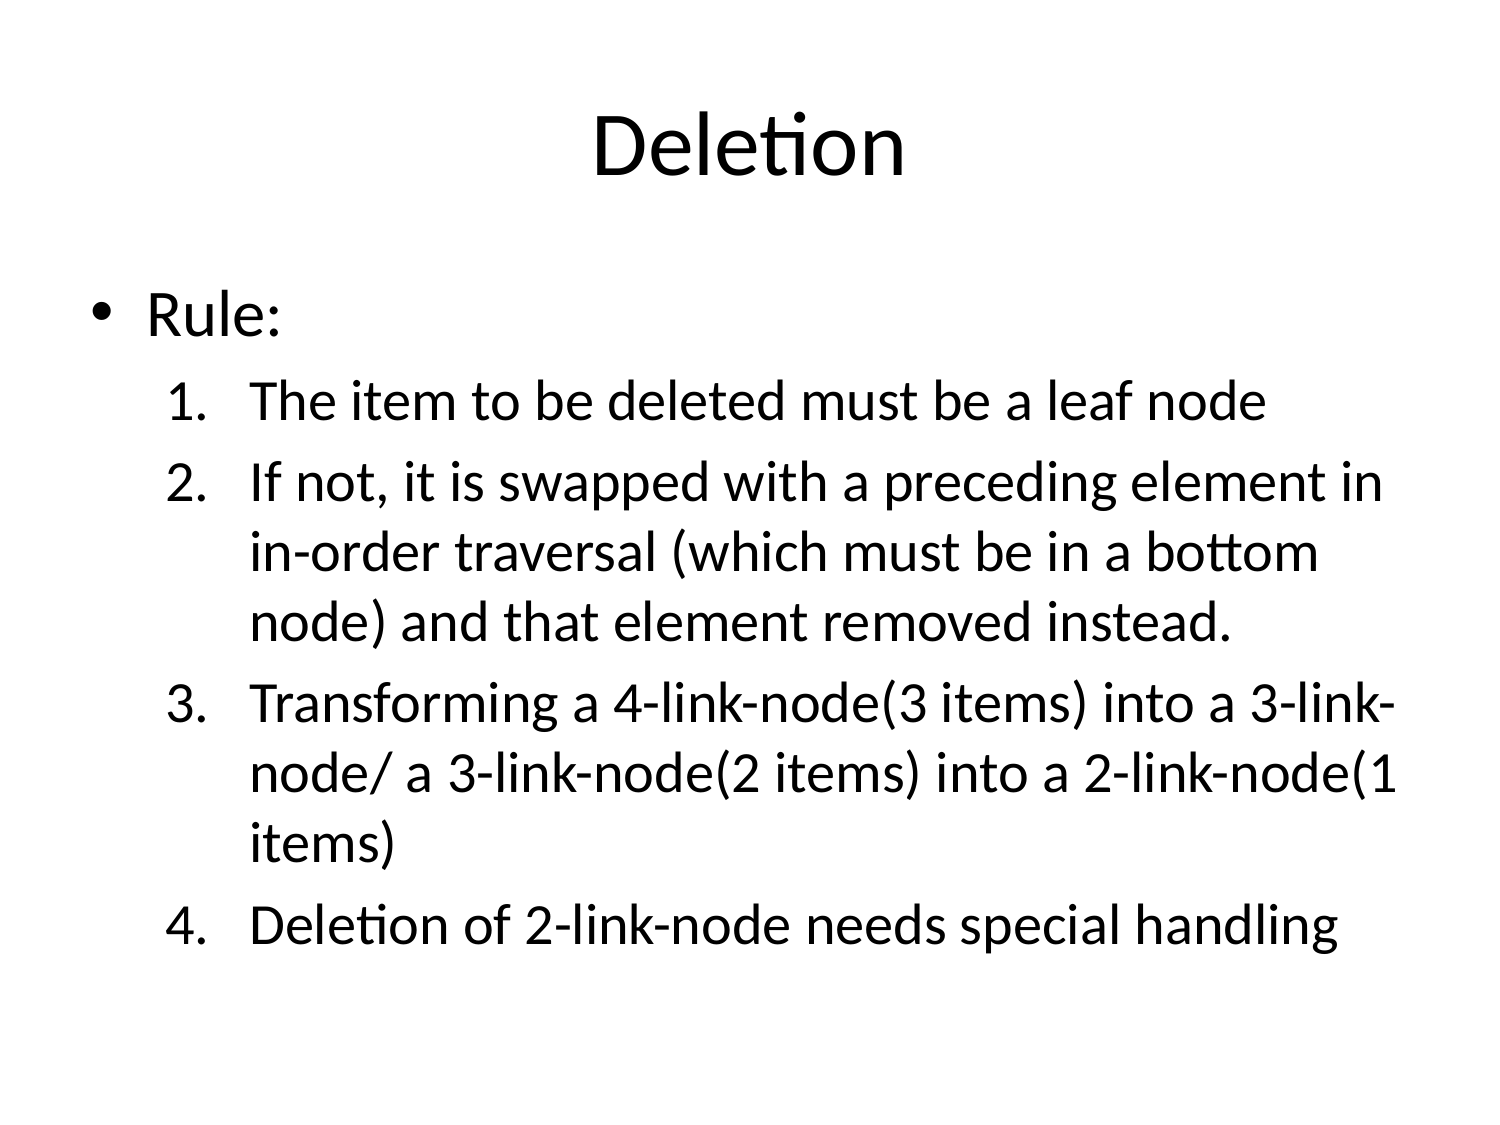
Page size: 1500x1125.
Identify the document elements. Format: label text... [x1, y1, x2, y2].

list Rule: The item to be deleted must be a leaf node If not, it is swapped with a preceding element in in-order traversal (which must be in a bottom node) and that element removed instead. Transforming a 4-link-node(3 items) into a 3-link-node/ a 3-link-node(2 items) into a 2-link-node(1 items) Deletion of 2-link-node needs special handling [75, 262, 1425, 1005]
title Deletion [75, 45, 1425, 233]
